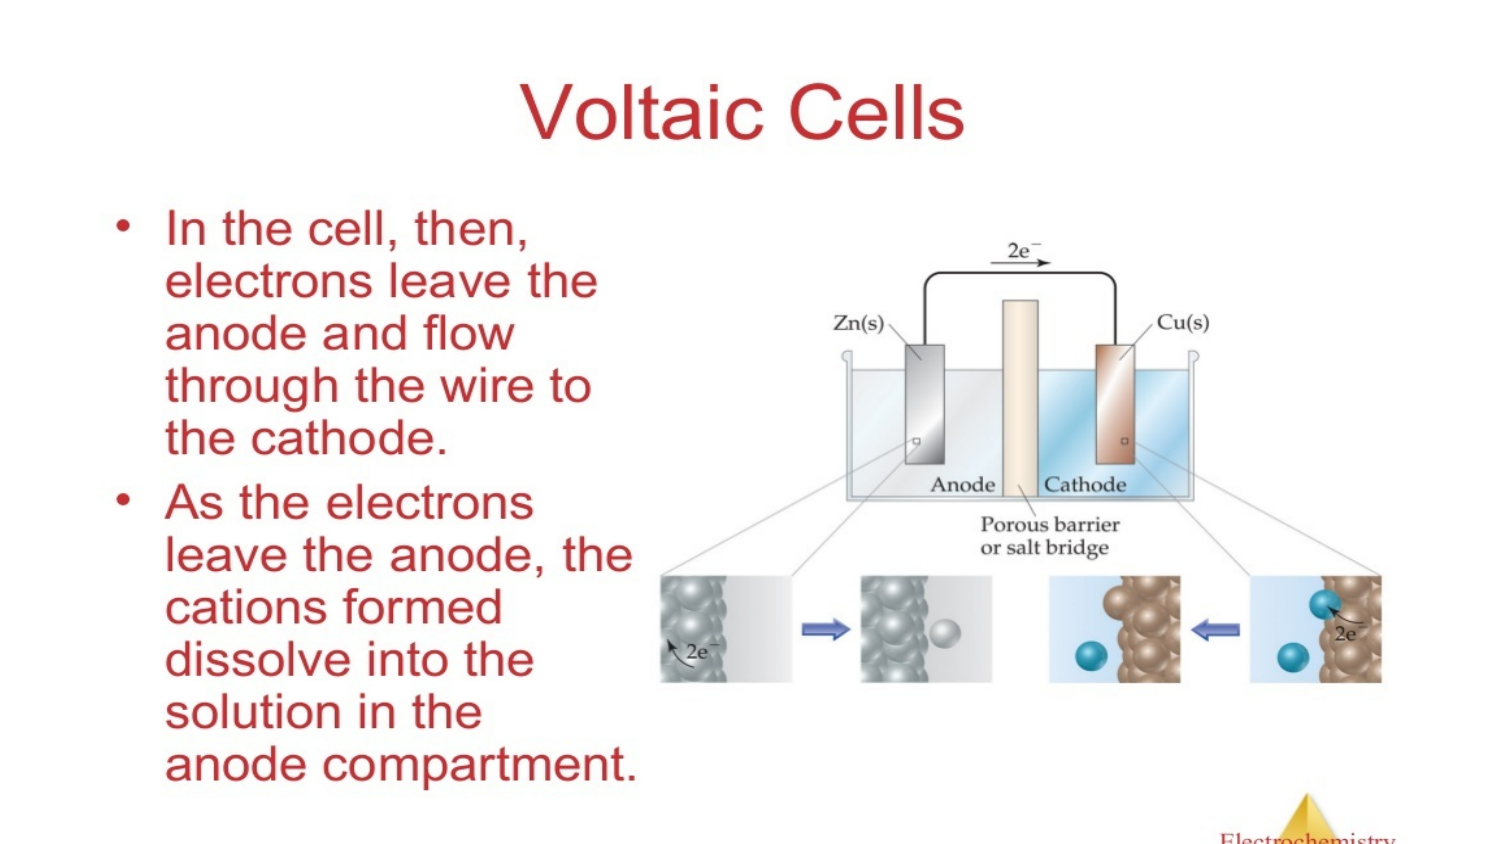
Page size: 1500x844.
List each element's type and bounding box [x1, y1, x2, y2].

picture [79, 0, 1410, 844]
